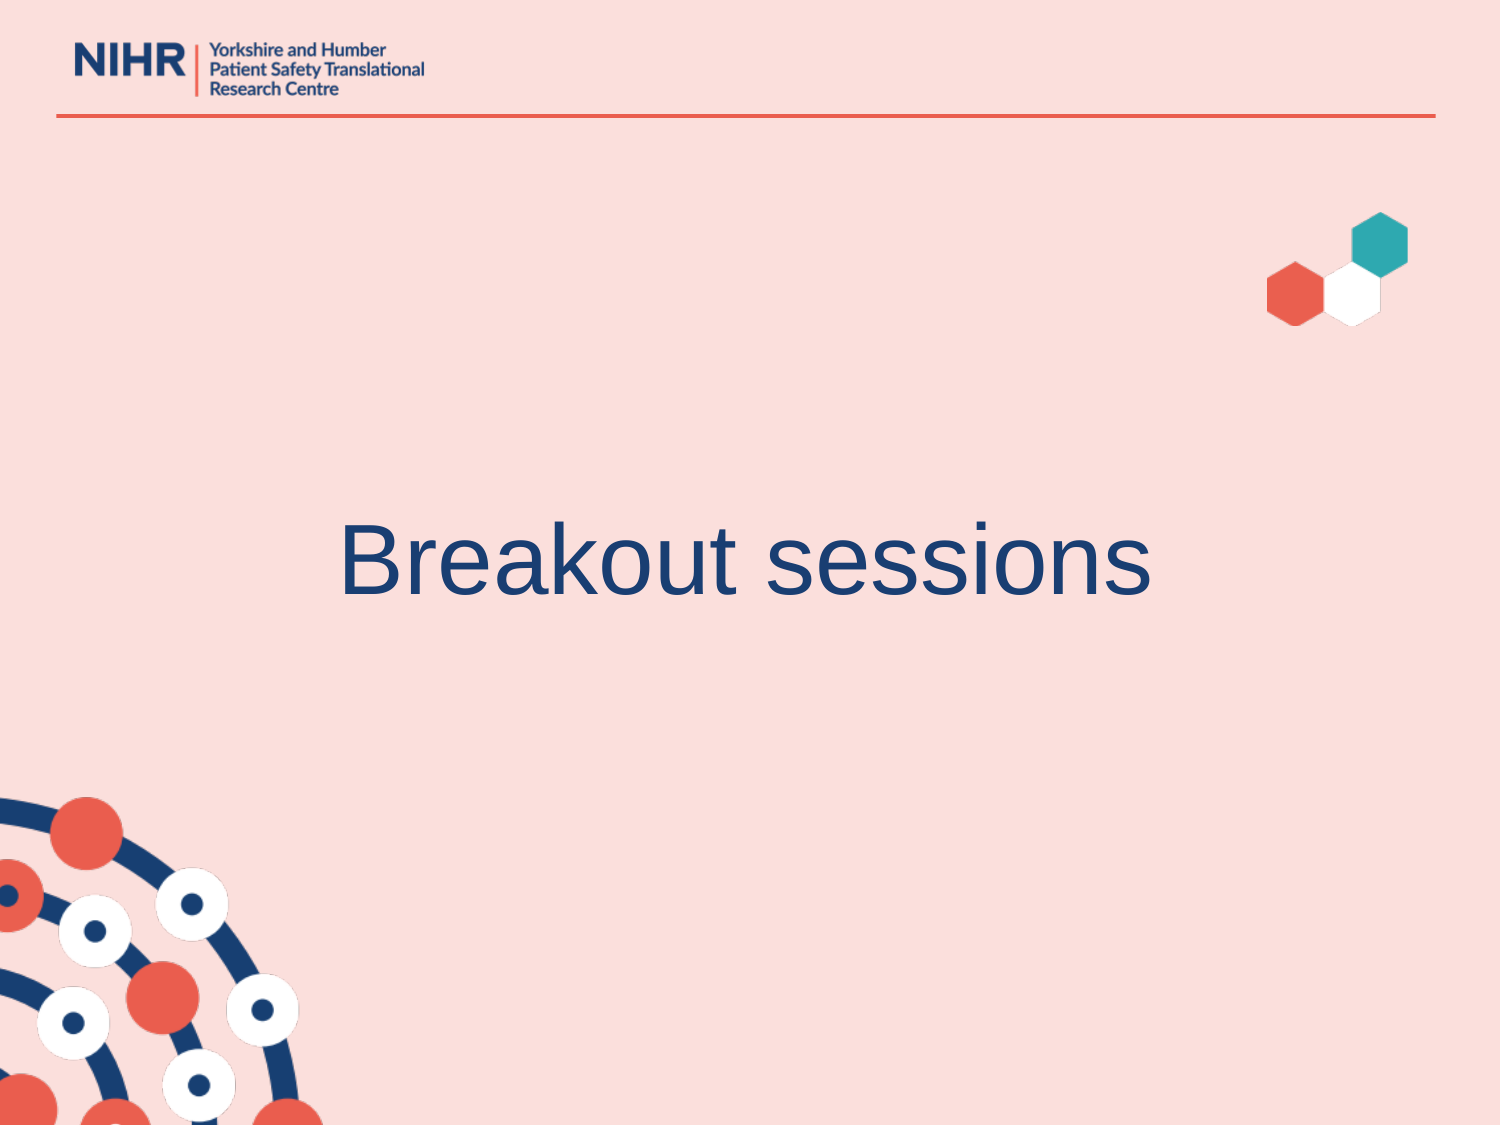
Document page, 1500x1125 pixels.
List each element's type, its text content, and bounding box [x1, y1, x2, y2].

title Breakout sessions [99, 453, 1393, 672]
picture [56, 20, 446, 115]
